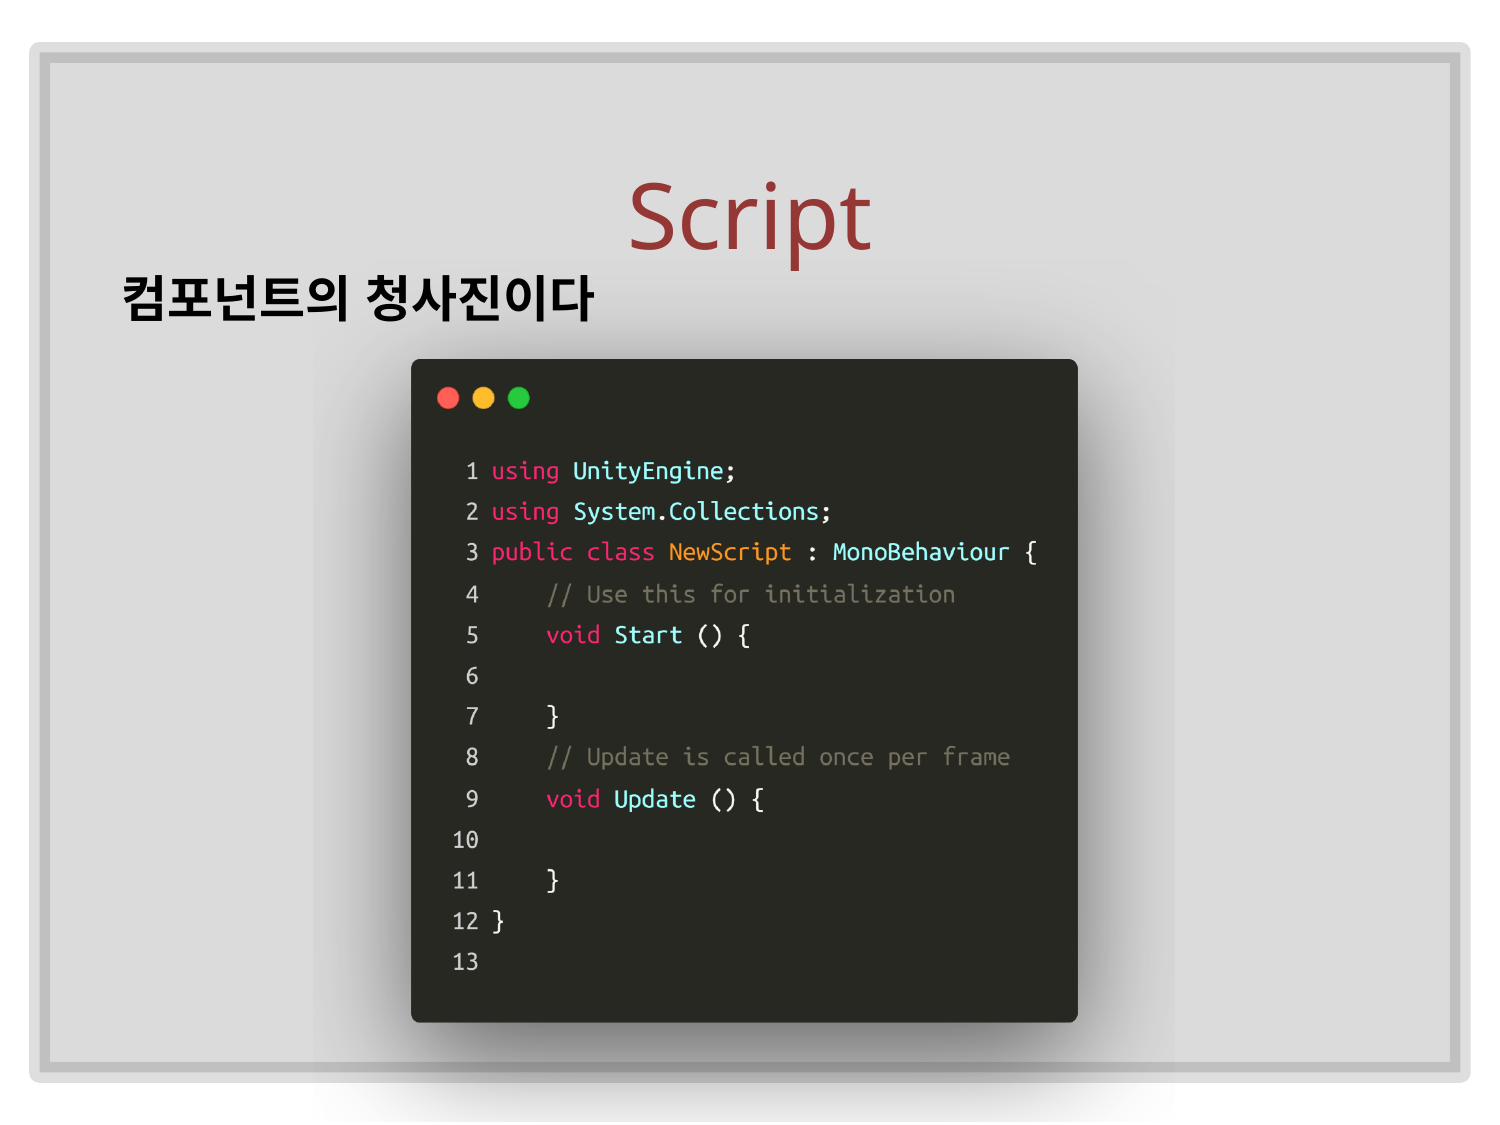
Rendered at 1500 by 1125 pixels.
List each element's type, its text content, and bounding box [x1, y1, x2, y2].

text_box 컴포넌트의 청사진이다 [107, 260, 310, 335]
picture [312, 259, 1175, 1122]
title Script [103, 103, 1397, 322]
text_box [37, 50, 1462, 1074]
